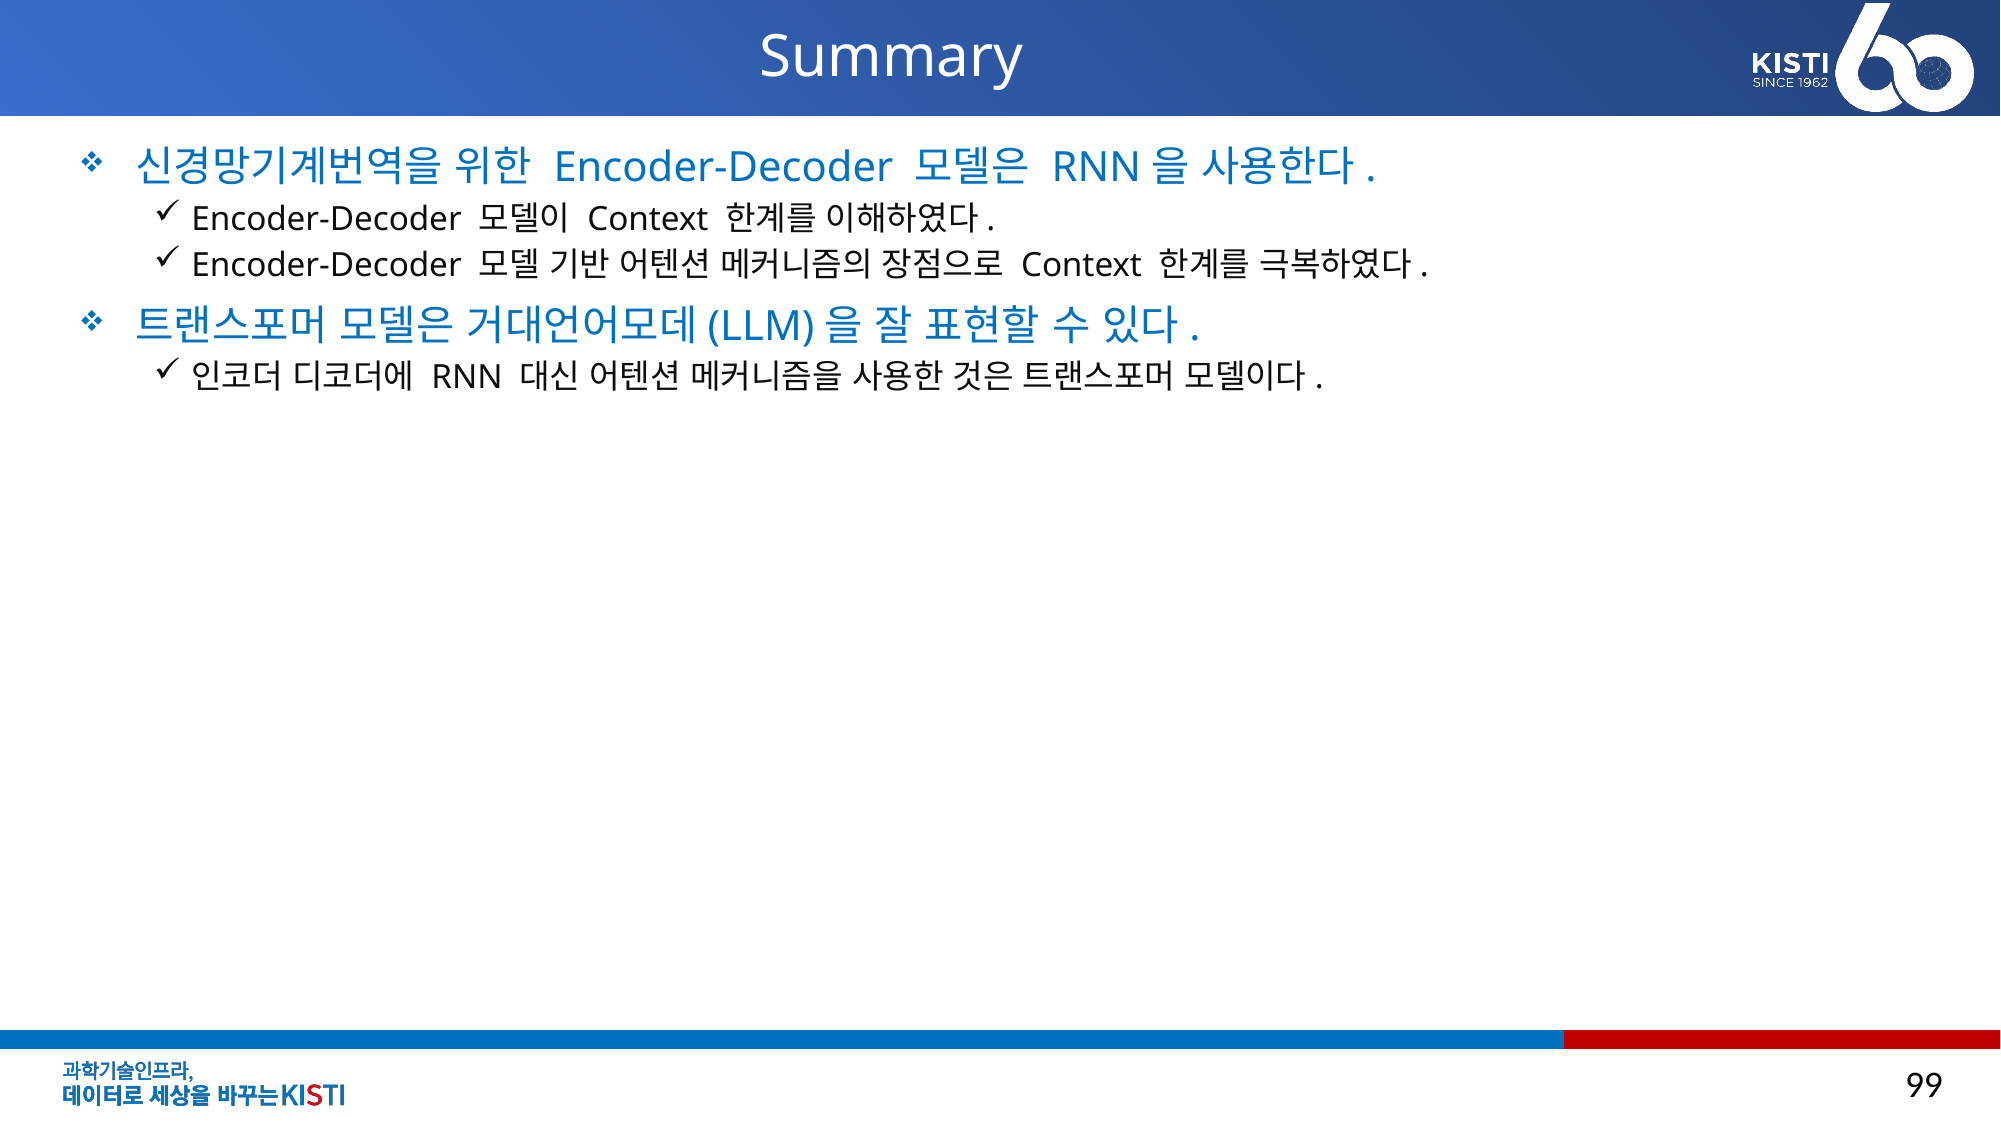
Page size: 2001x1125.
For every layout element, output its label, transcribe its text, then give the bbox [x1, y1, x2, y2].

slide_number 99 [1605, 1053, 1958, 1113]
list 신경망기계번역을 위한 Encoder-Decoder 모델은 RNN을 사용한다. Encoder-Decoder 모델이 Context 한계를 이해하였다. Encoder-Decoder 모델 기반 어텐션 메커니즘의 장점으로 Context 한계를 극복하였다. 트랜스포머 모델은 거대언어모데(LLM)을 잘 표현할 수 있다. 인코더 디코더에 RNN 대신 어텐션 메커니즘을 사용한 것은 트랜스포머 모델이다. [63, 138, 1958, 1009]
picture [1753, 3, 1974, 112]
title Summary [63, 0, 1720, 116]
picture [63, 1061, 344, 1106]
